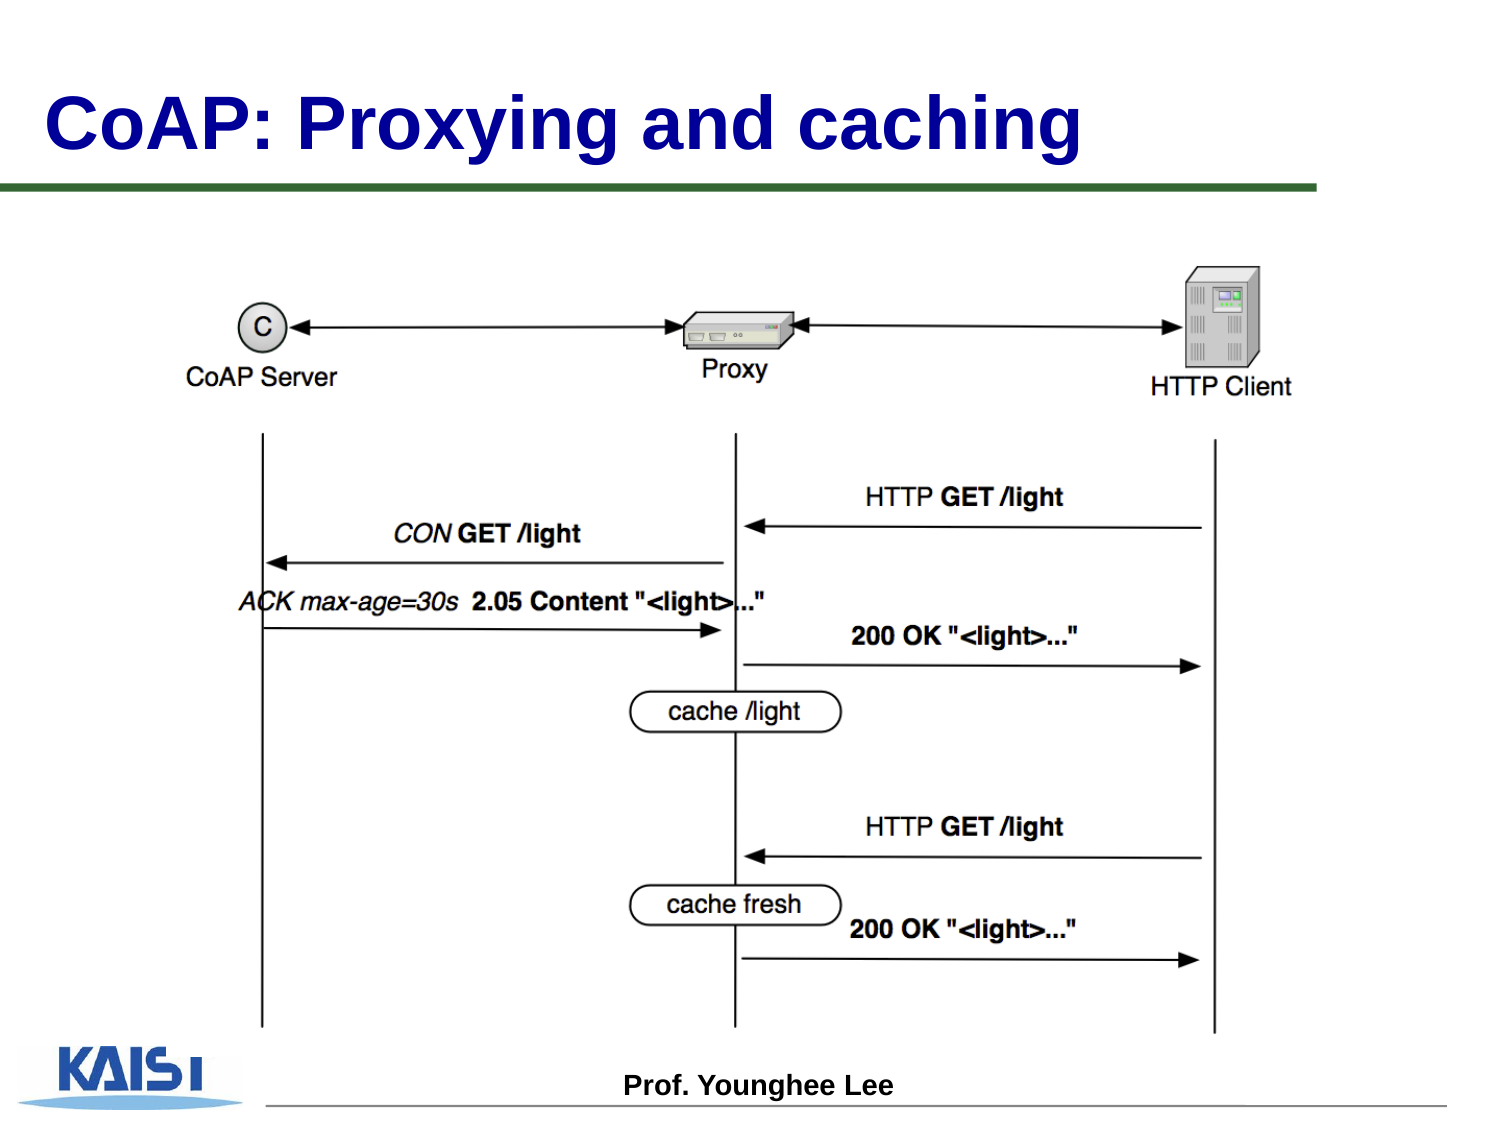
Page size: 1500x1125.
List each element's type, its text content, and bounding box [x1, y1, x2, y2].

title CoAP: Proxying and caching [29, 65, 1471, 172]
picture [17, 242, 1324, 1110]
